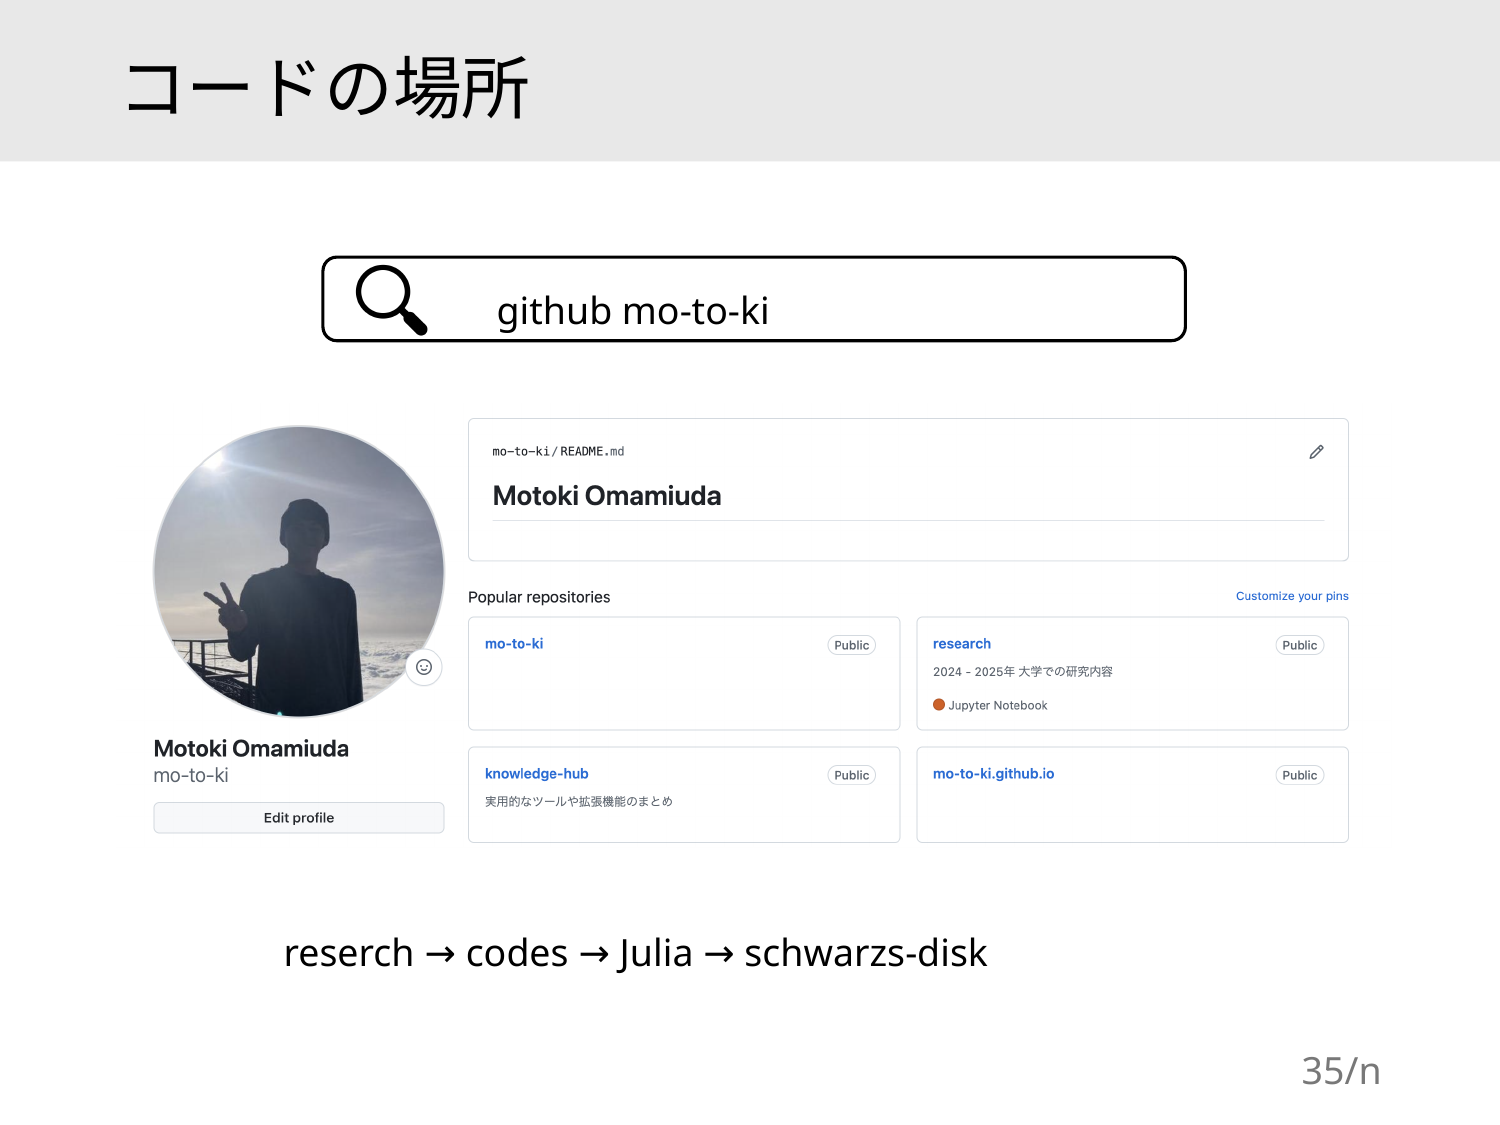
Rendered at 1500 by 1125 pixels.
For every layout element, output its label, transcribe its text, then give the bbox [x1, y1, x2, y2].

slide_number 35/n [1059, 1042, 1397, 1103]
text_box [321, 255, 1187, 343]
picture [116, 403, 1393, 849]
picture [348, 256, 435, 344]
title コードの場所 [103, 11, 1397, 173]
text_box [0, 0, 1500, 163]
text_box github mo-to-ki [481, 257, 879, 343]
list reserch → codes → Julia → schwarzs-disk [268, 899, 1232, 991]
